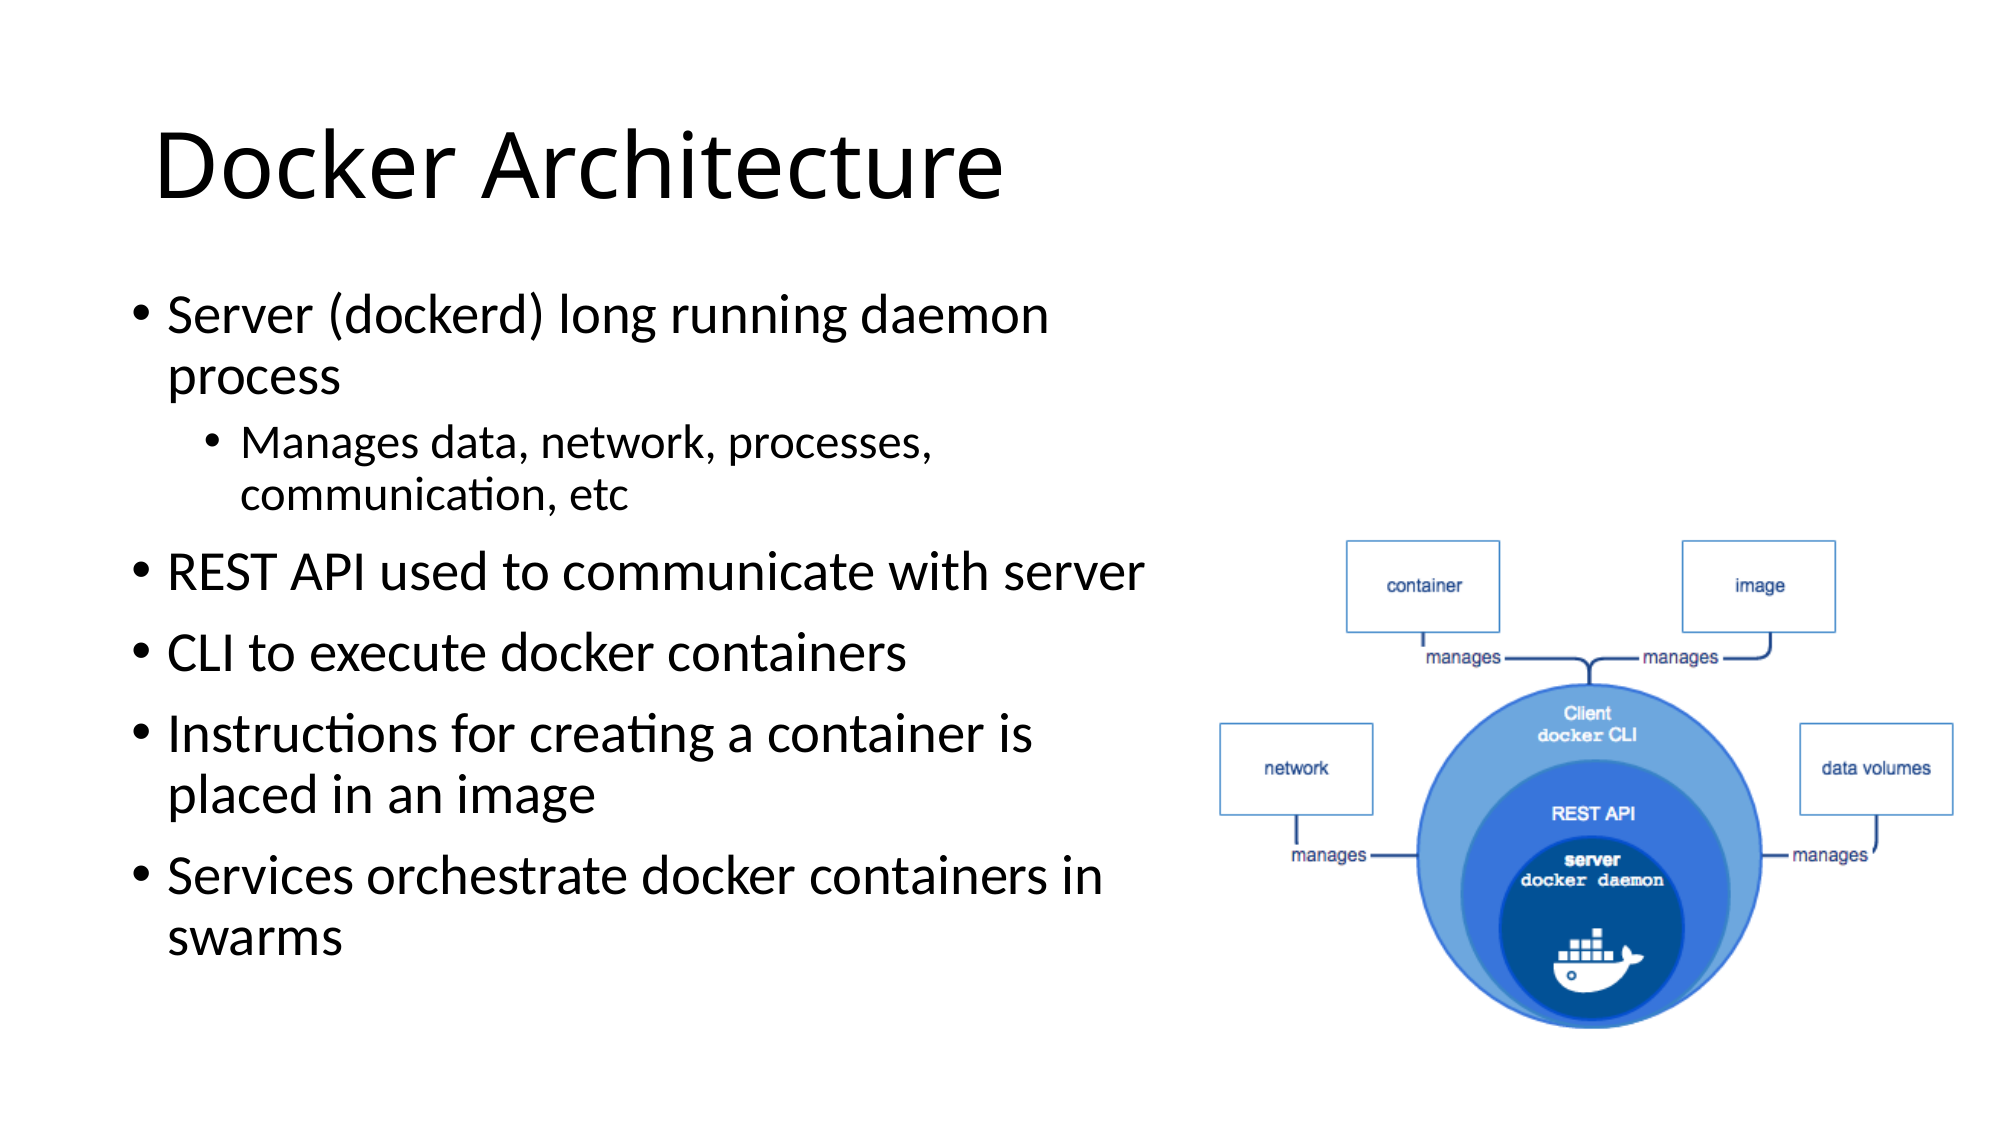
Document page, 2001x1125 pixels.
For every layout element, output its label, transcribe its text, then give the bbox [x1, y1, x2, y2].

list Server (dockerd) long running daemon process Manages data, network, processes, communication, etc REST API used to communicate with server CLI to execute docker containers Instructions for creating a container is placed in an image Services orchestrate docker containers in swarms [116, 277, 1192, 1021]
title Docker Architecture [137, 59, 1863, 278]
picture [1212, 475, 1963, 1061]
